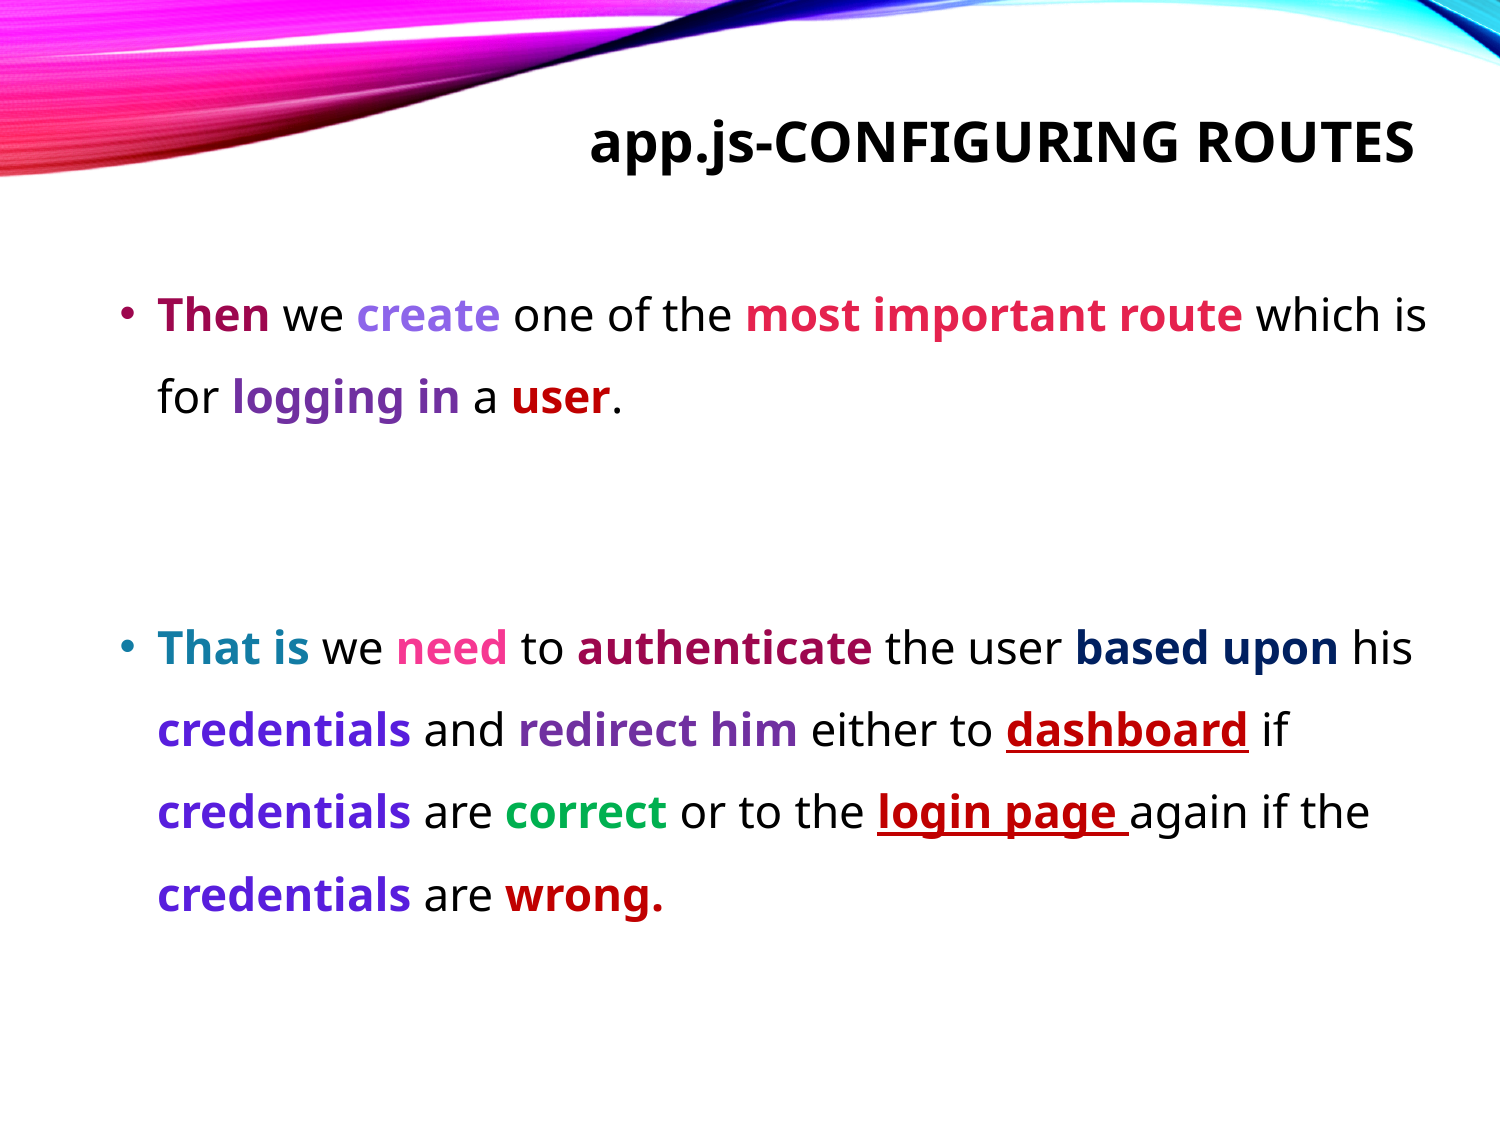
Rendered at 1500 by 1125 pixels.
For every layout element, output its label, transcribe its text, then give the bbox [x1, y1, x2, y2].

picture [0, 0, 1500, 178]
title app.js-configuring routes [383, 38, 1431, 250]
list Then we create one of the most important route which is for logging in a user. That is we need to authenticate the user based upon his credentials and redirect him either to dashboard if credentials are correct or to the login page again if the credentials are wrong. [29, 250, 1475, 1111]
